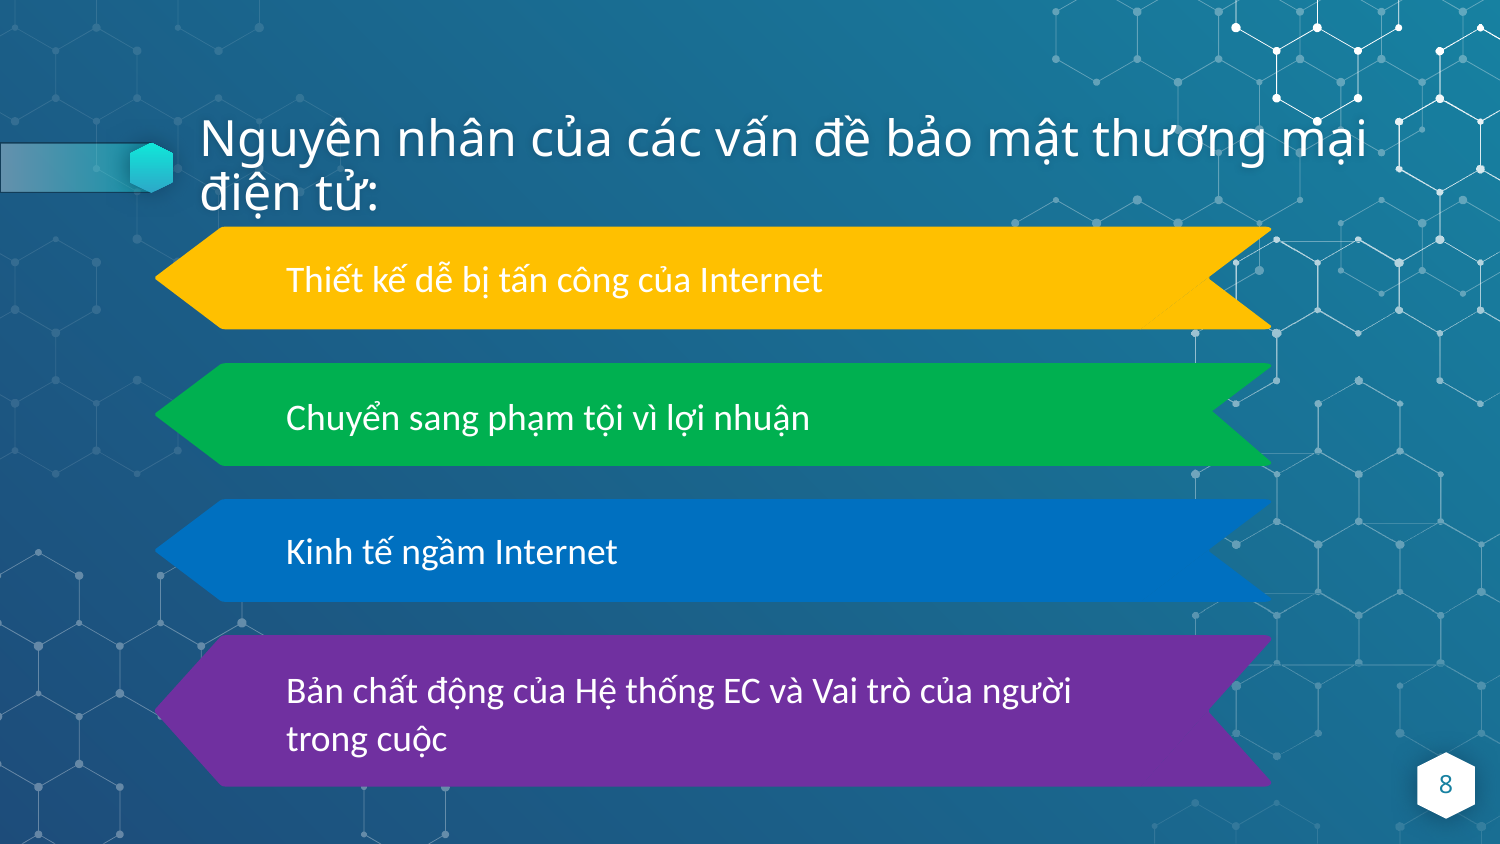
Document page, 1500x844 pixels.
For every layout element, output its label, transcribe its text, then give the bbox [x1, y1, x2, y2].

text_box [154, 498, 1274, 603]
title Nguyên nhân của các vấn đề bảo mật thương mại điện tử: [199, 138, 1458, 197]
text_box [154, 226, 1274, 330]
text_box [154, 362, 1274, 467]
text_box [154, 634, 1274, 787]
slide_number 8 [1417, 752, 1475, 819]
